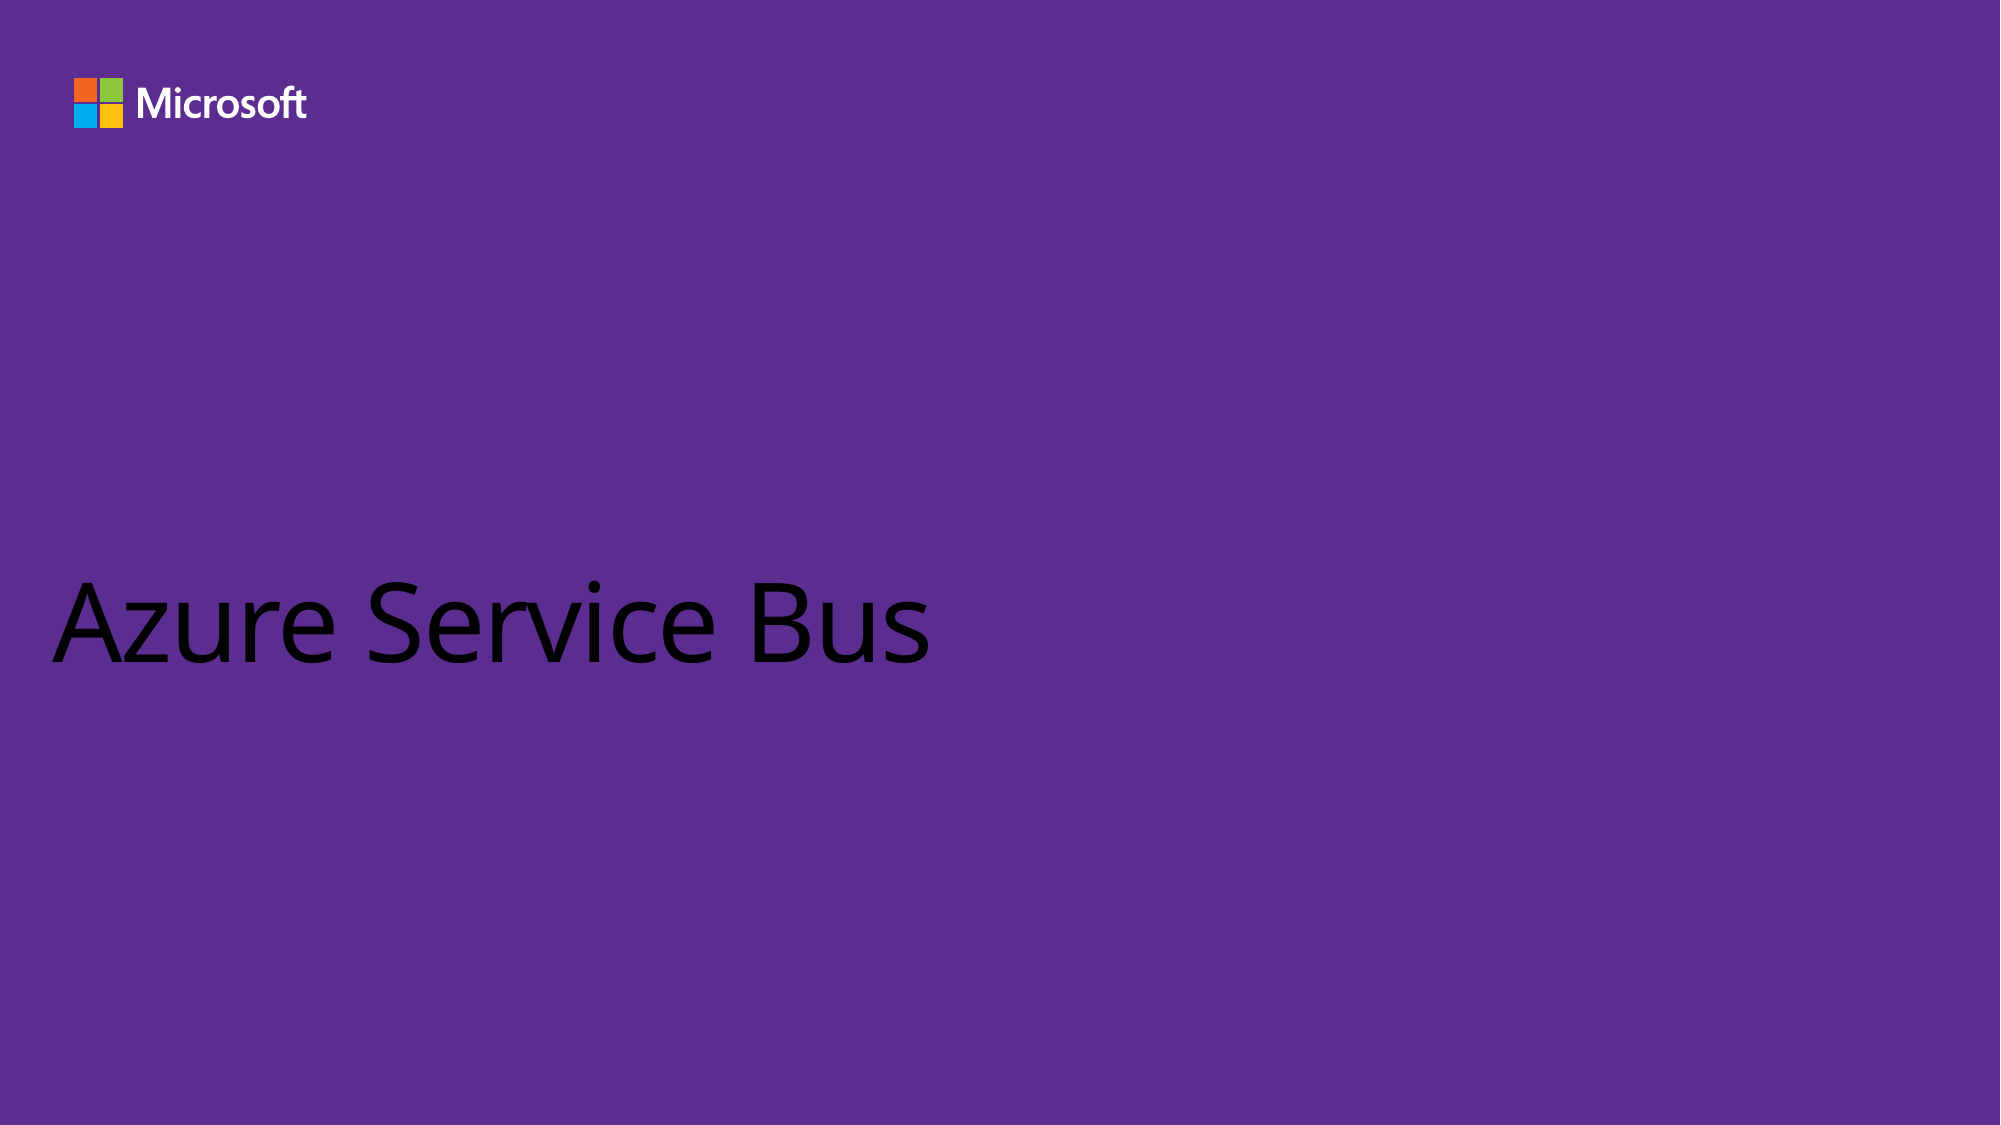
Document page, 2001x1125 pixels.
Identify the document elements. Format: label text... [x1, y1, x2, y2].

title Azure Service Bus [28, 551, 1499, 846]
